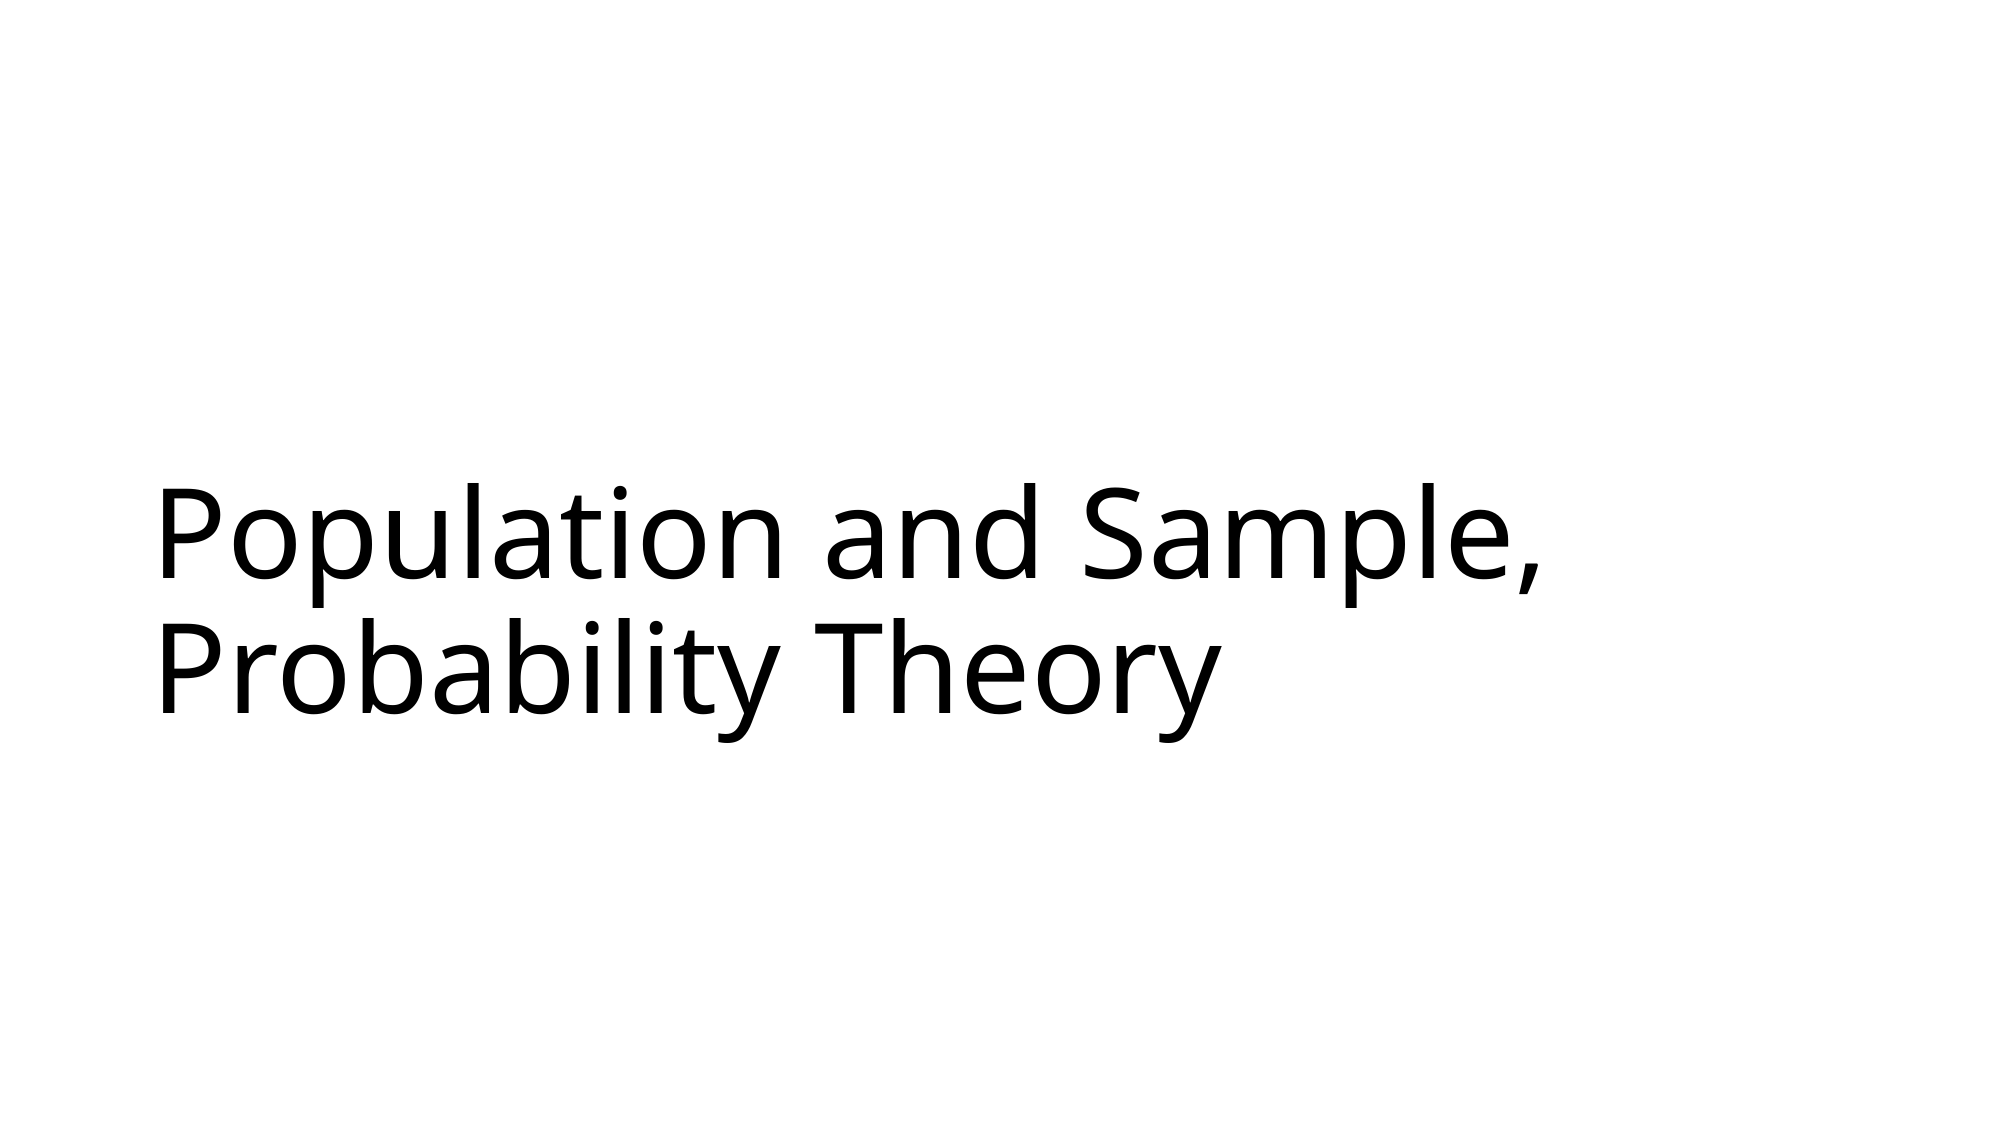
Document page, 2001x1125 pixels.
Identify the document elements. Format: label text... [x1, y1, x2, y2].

title Population and Sample, Probability Theory [136, 280, 1862, 749]
